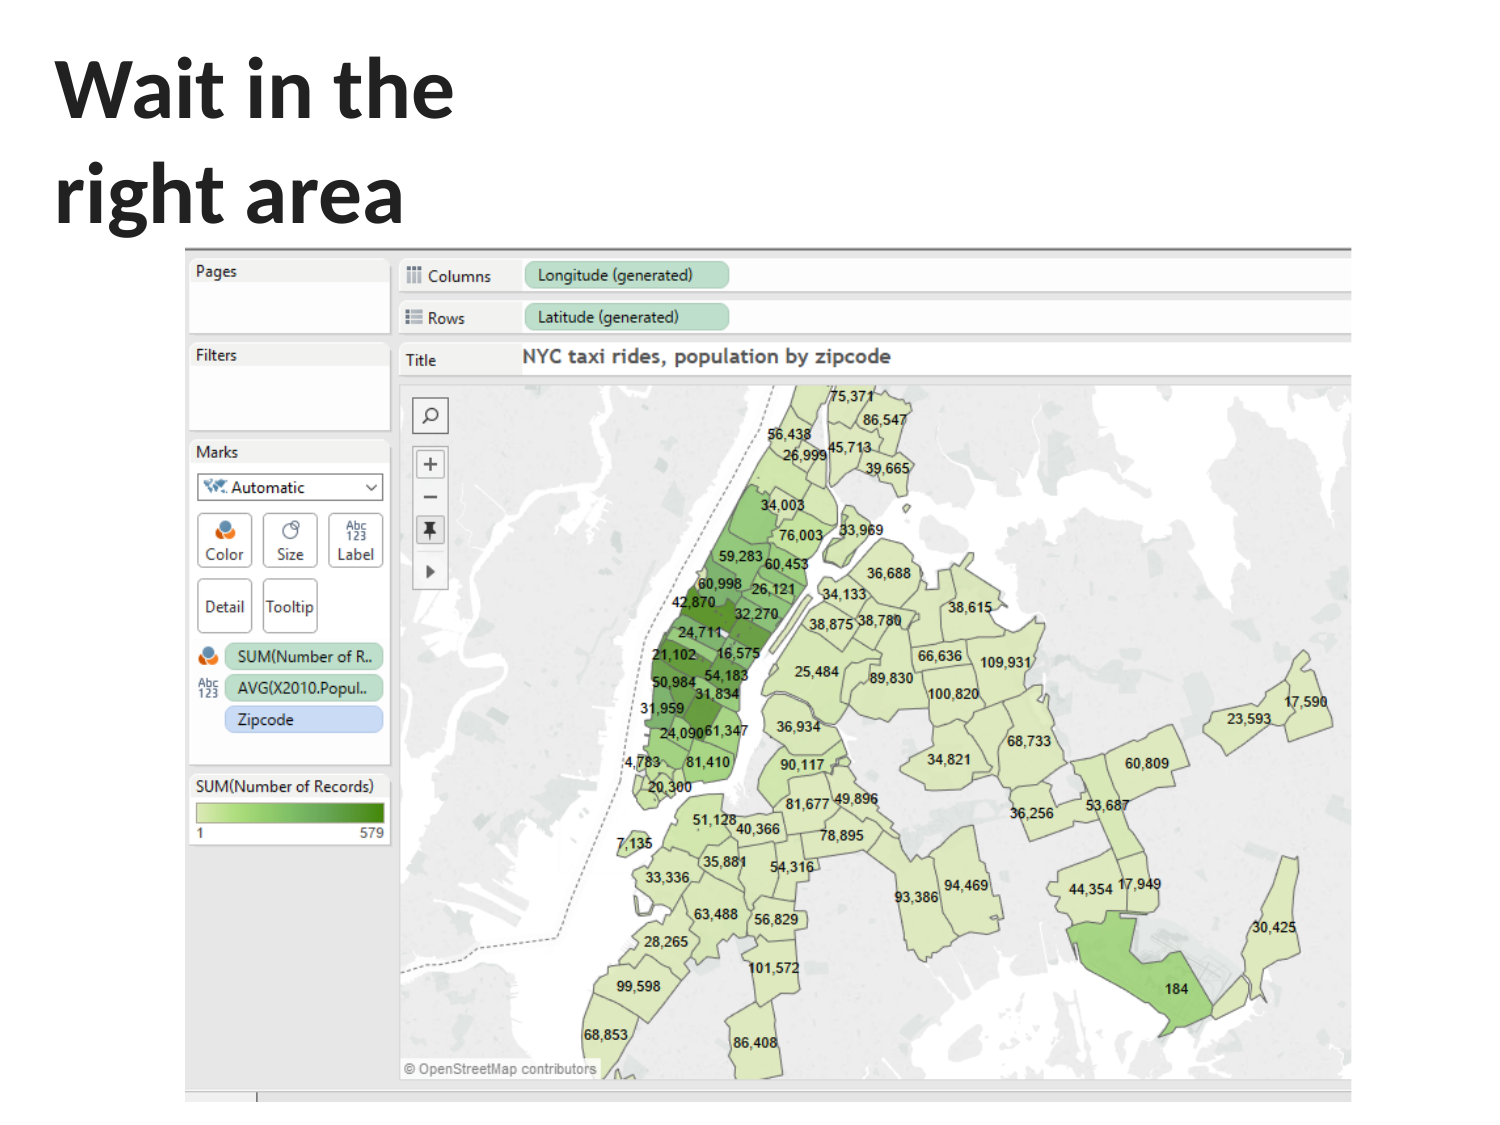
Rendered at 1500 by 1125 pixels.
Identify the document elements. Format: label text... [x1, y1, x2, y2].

picture [184, 247, 1352, 1102]
title Wait in the right area [39, 16, 546, 192]
